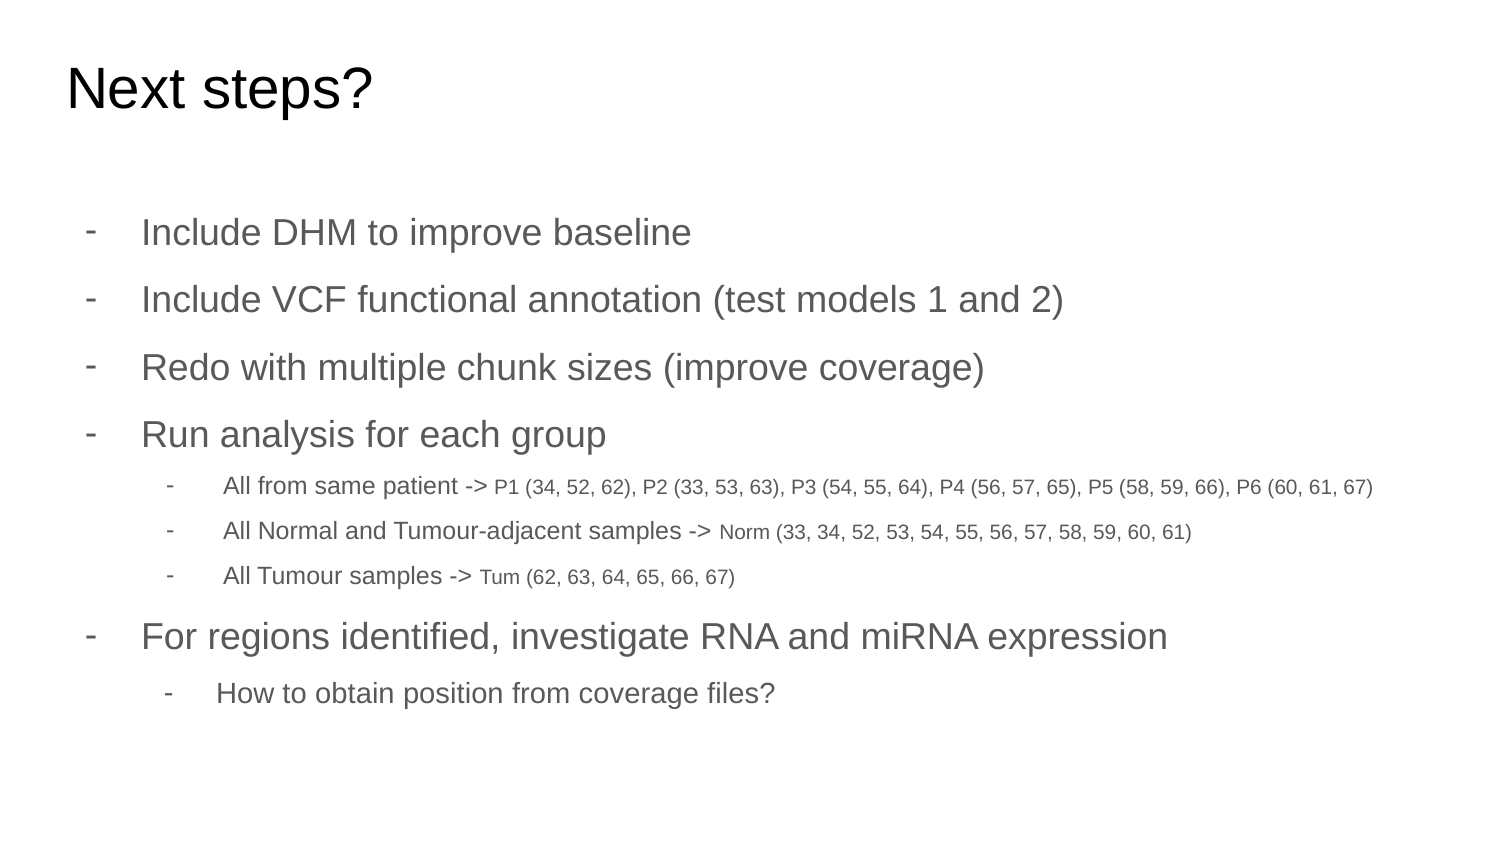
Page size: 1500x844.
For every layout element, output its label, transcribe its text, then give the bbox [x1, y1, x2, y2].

list Include DHM to improve baseline Include VCF functional annotation (test models 1 and 2) Redo with multiple chunk sizes (improve coverage) Run analysis for each group All from same patient -> P1 (34, 52, 62), P2 (33, 53, 63), P3 (54, 55, 64), P4 (56, 57, 65), P5 (58, 59, 66), P6 (60, 61, 67) All Normal and Tumour-adjacent samples -> Norm (33, 34, 52, 53, 54, 55, 56, 57, 58, 59, 60, 61) All Tumour samples -> Tum (62, 63, 64, 65, 66, 67) For regions identified, investigate RNA and miRNA expression How to obtain position from coverage files? [51, 169, 1449, 668]
title Next steps? [51, 35, 1449, 130]
